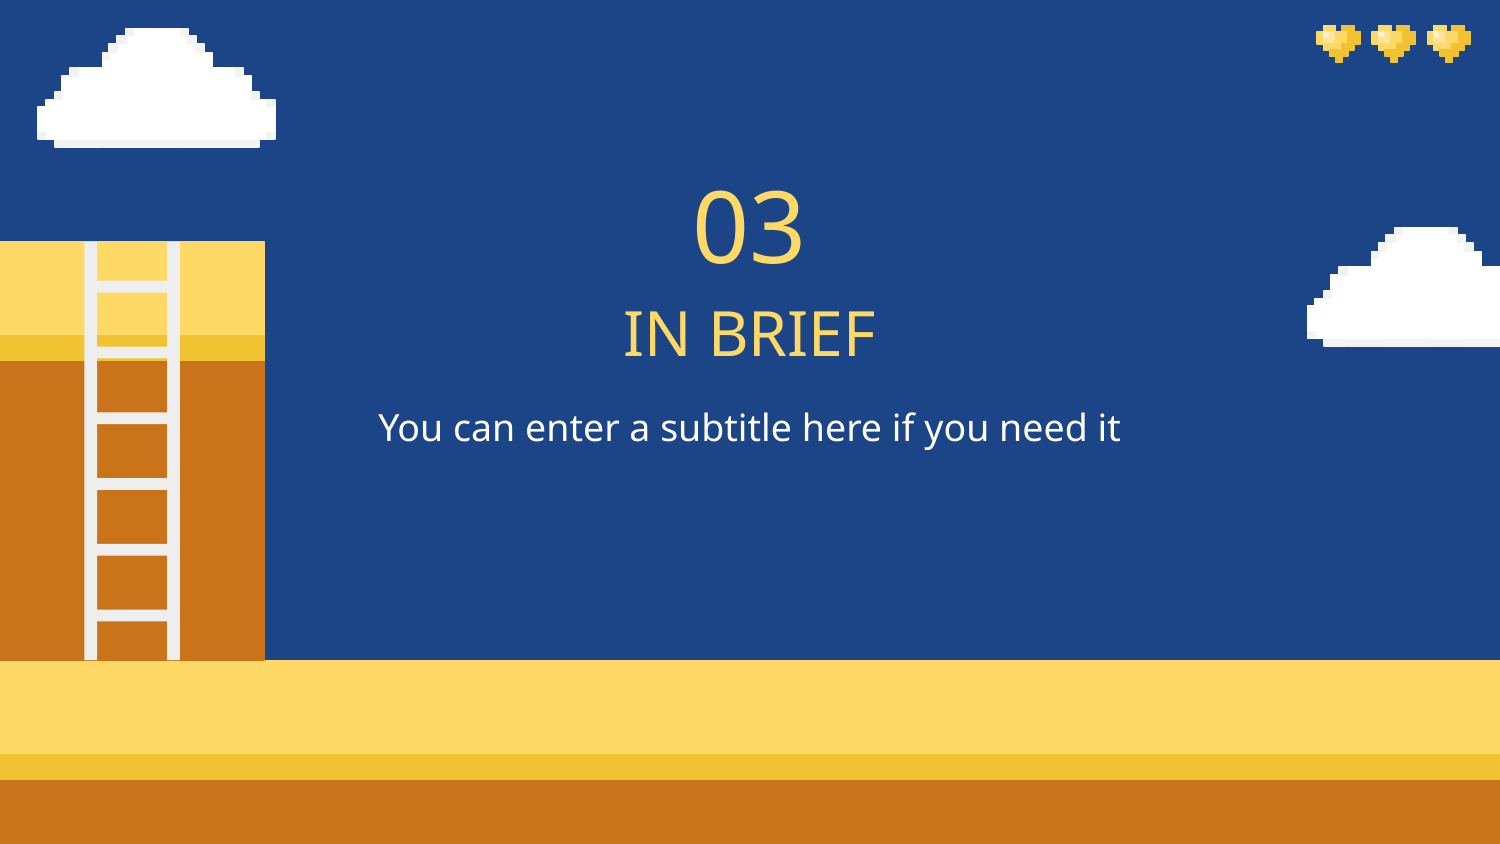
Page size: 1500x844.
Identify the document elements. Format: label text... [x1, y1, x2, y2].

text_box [1371, 25, 1416, 63]
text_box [1427, 25, 1471, 63]
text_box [1316, 25, 1361, 63]
subtitle You can enter a subtitle here if you need it [287, 388, 1213, 519]
title IN BRIEF [218, 299, 1282, 401]
title 03 [51, 181, 1449, 299]
